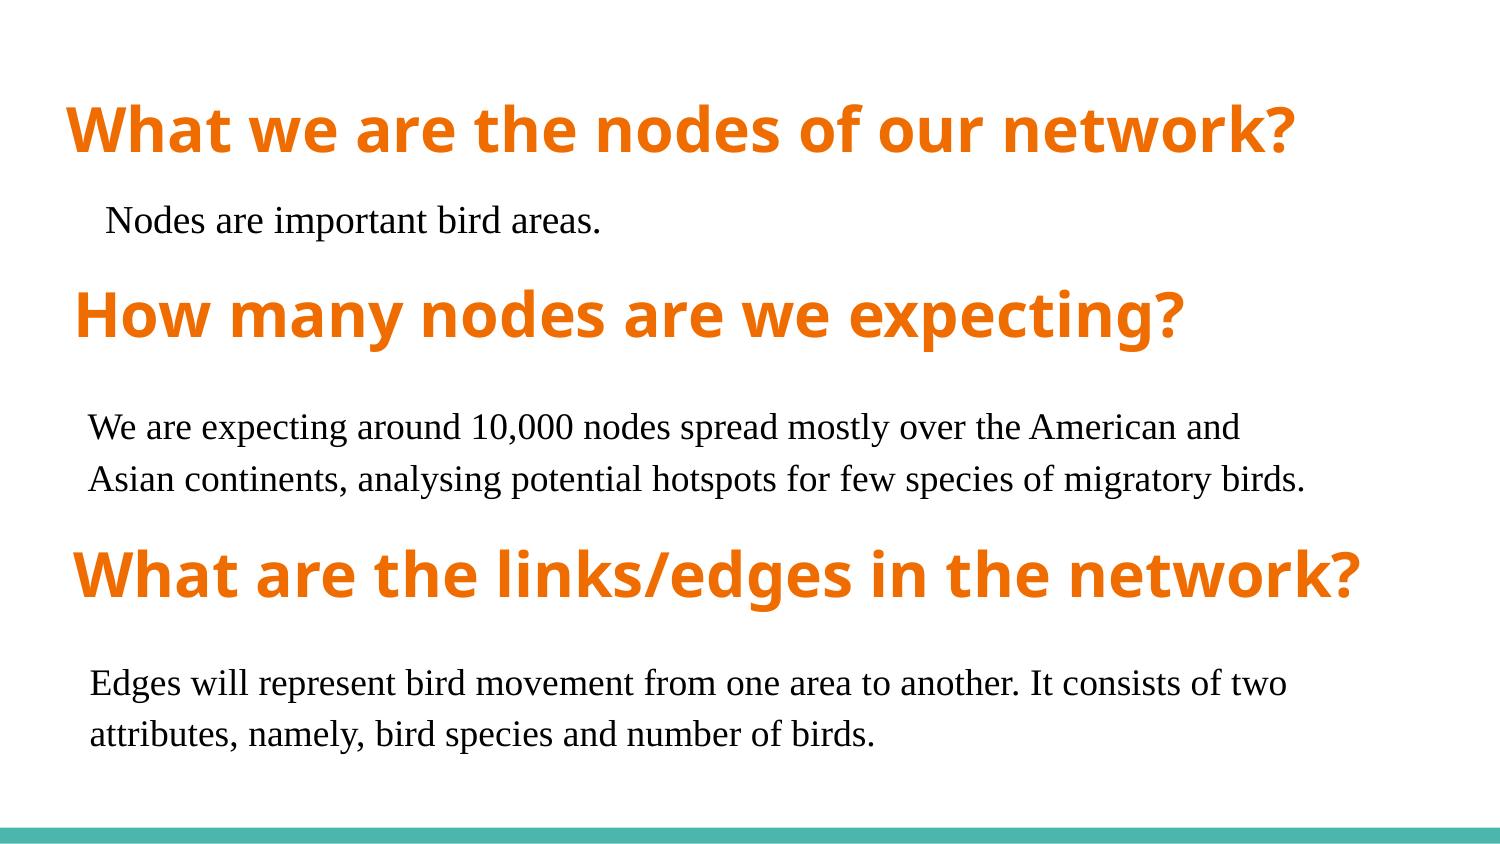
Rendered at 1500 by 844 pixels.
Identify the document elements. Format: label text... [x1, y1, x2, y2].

list Nodes are important bird areas. [90, 182, 646, 257]
title What we are the nodes of our network? [51, 74, 1449, 191]
text_box Edges will represent bird movement from one area to another. It consists of two attributes, namely, bird species and number of birds. [74, 636, 1426, 770]
title What are the links/edges in the network? [58, 519, 1456, 636]
title How many nodes are we expecting? [58, 260, 1456, 377]
text_box We are expecting around 10,000 nodes spread mostly over the American and Asian continents, analysing potential hotspots for few species of migratory birds. [72, 380, 1336, 514]
